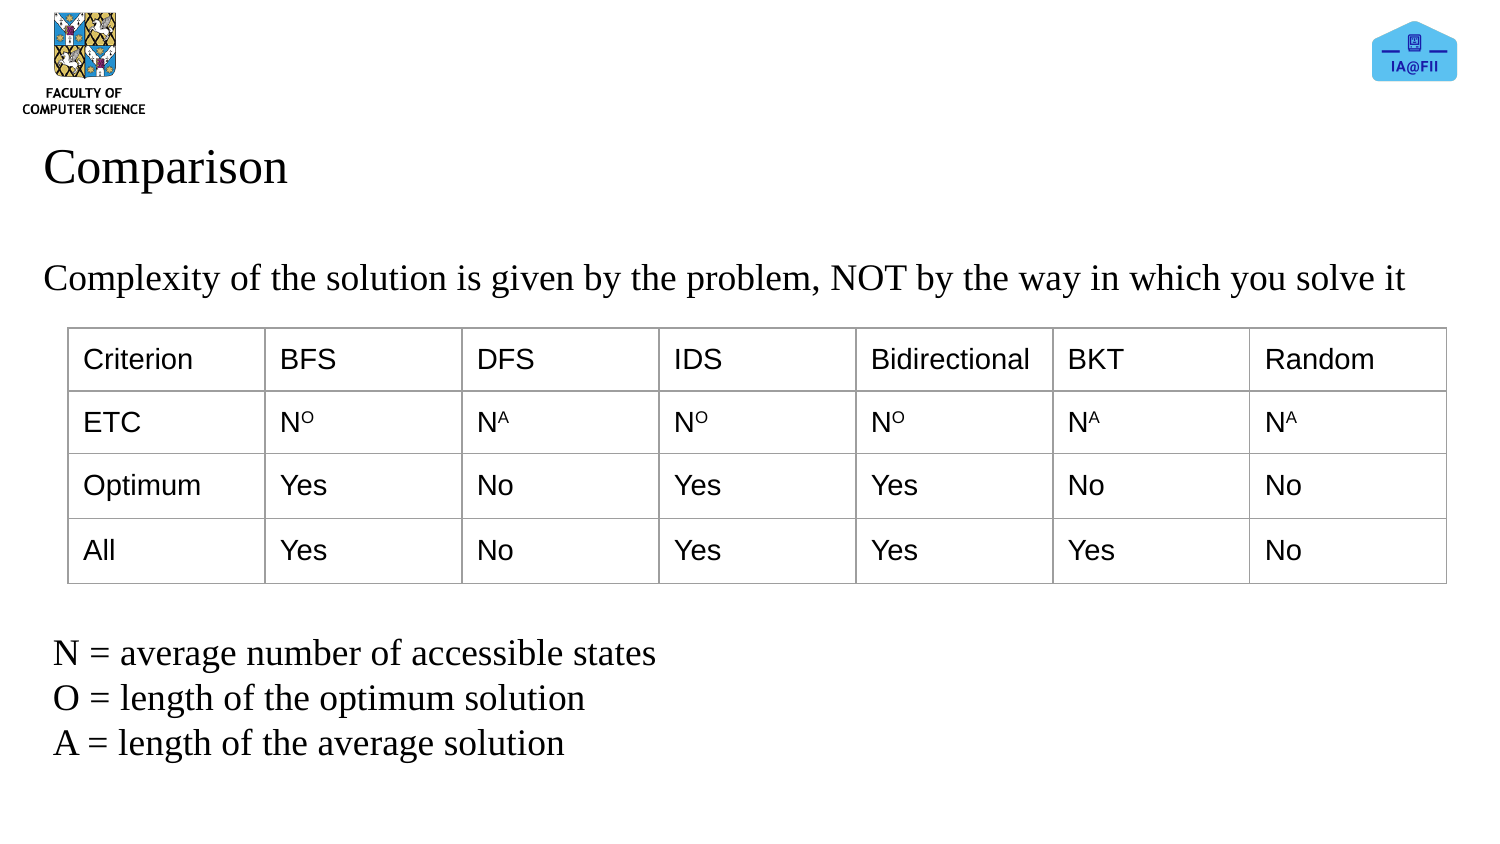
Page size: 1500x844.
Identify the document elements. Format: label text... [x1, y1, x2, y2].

table_cell No [463, 519, 658, 583]
table_header BKT [1054, 329, 1249, 390]
table_cell No [1054, 454, 1249, 518]
table_header IDS [660, 329, 855, 390]
table_cell NA [463, 392, 658, 453]
table_cell Yes [857, 519, 1052, 583]
table_cell Yes [660, 454, 855, 518]
table_cell No [1250, 454, 1446, 518]
table_cell Yes [857, 454, 1052, 518]
picture [0, 0, 169, 141]
text_box Comparison Complexity of the solution is given by the problem, NOT by the way in which you solve it N = average number of accessible states O = length of the optimum solution A = length of the average solution [28, 118, 1447, 827]
picture [1349, 0, 1480, 116]
table_cell NO [857, 392, 1052, 453]
table_cell All [69, 519, 264, 583]
table_cell ETC [69, 392, 264, 453]
table_header Bidirectional [857, 329, 1052, 390]
table_header DFS [463, 329, 658, 390]
table_cell NA [1054, 392, 1249, 453]
table_header Random [1250, 329, 1446, 390]
table_cell No [463, 454, 658, 518]
table_header Criterion [69, 329, 264, 390]
table_cell Yes [1054, 519, 1249, 583]
table_header BFS [266, 329, 461, 390]
table_cell NO [266, 392, 461, 453]
table_cell Yes [266, 454, 461, 518]
table_cell Optimum [69, 454, 264, 518]
table_cell No [1250, 519, 1446, 583]
table_cell Yes [266, 519, 461, 583]
table_cell NA [1250, 392, 1446, 453]
table_cell NO [660, 392, 855, 453]
table_cell Yes [660, 519, 855, 583]
